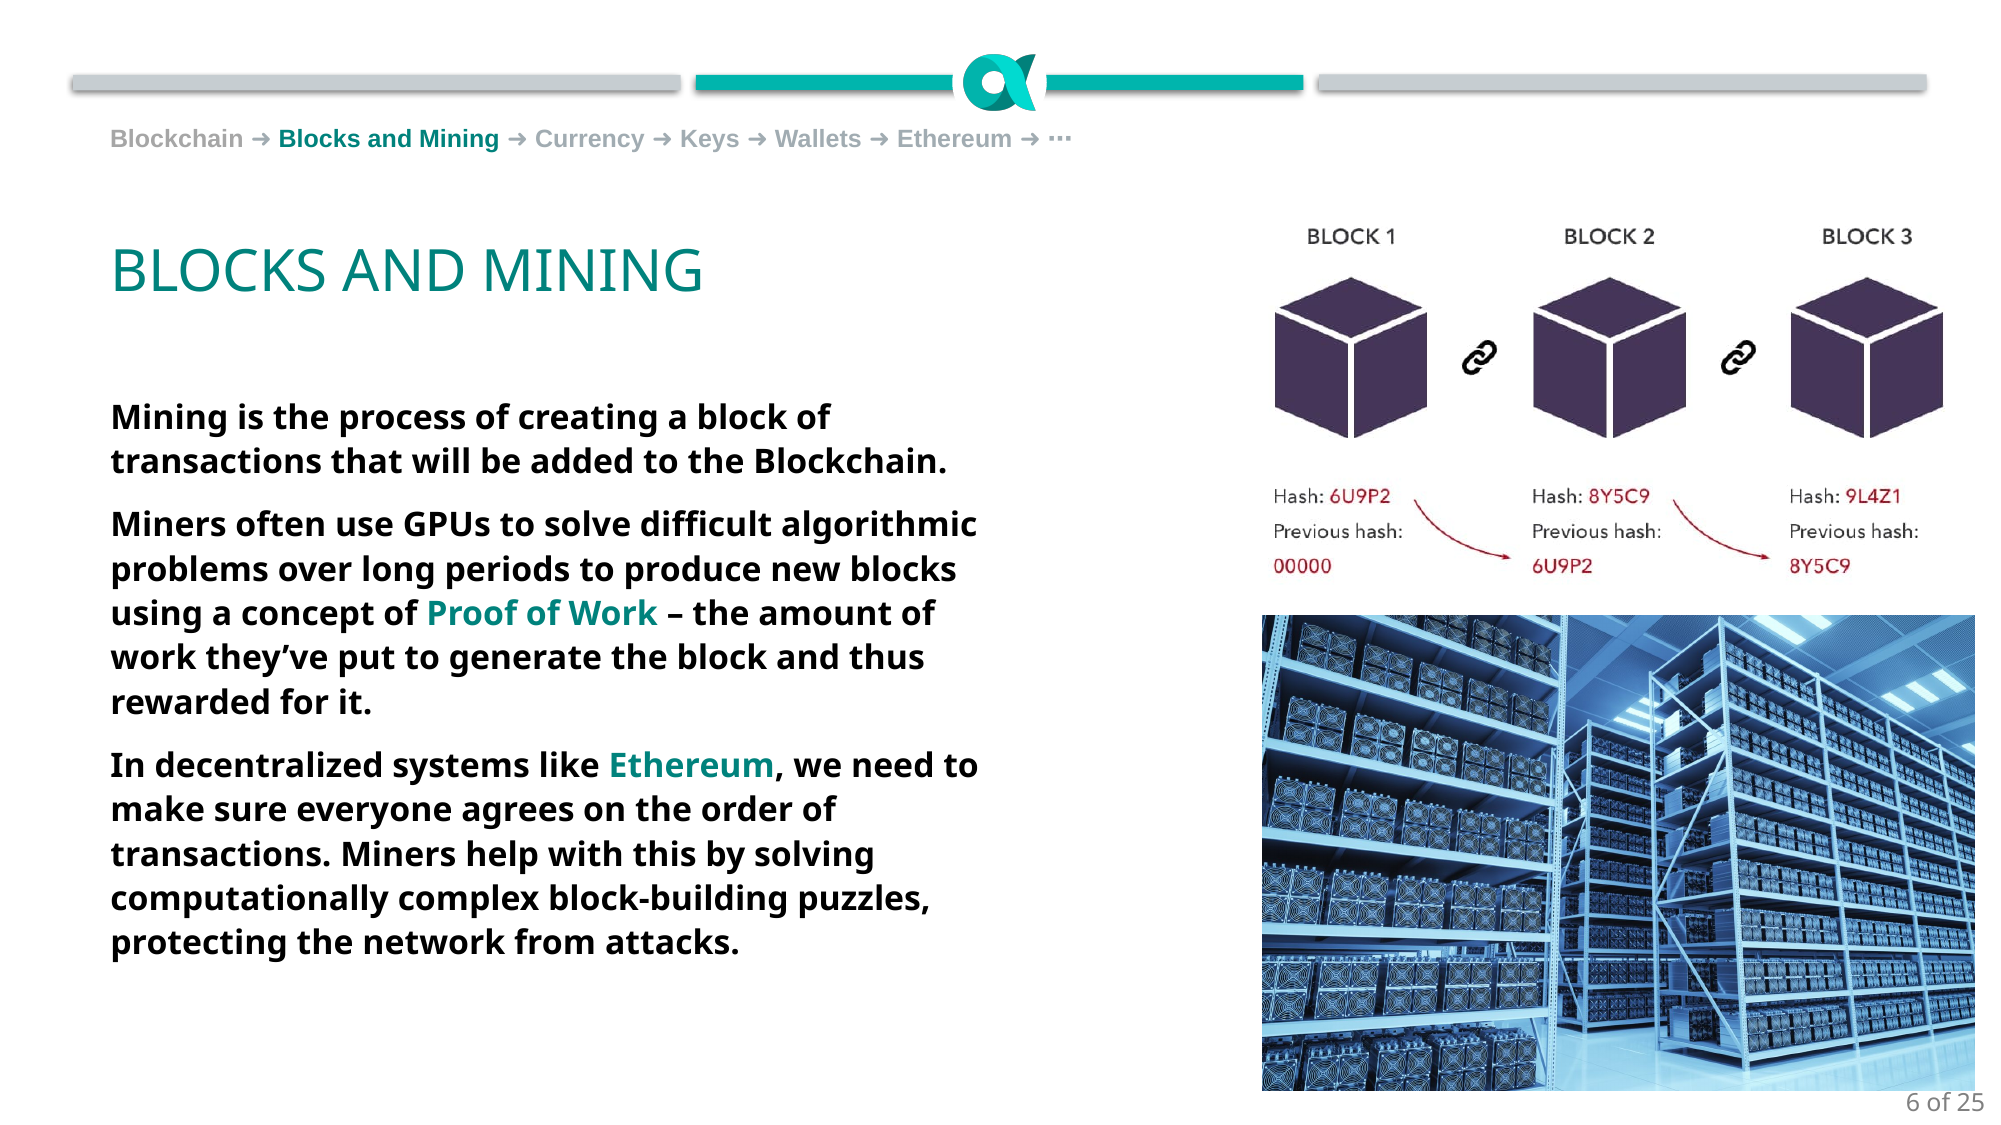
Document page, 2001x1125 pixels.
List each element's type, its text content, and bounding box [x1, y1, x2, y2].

text_box Blockchain ➜ Blocks and Mining ➜ Currency ➜ Keys ➜ Wallets ➜ Ethereum ➜ ⋯ [95, 115, 1905, 160]
picture [1240, 212, 1976, 590]
title Blocks and Mining [95, 160, 1905, 311]
picture [1262, 614, 1976, 1091]
picture [963, 54, 1036, 111]
list Mining is the process of creating a block of transactions that will be added to the Blockchain. Miners often use GPUs to solve difficult algorithmic problems over long periods to produce new blocks using a concept of Proof of Work – the amount of work they’ve put to generate the block and thus rewarded for it. In decentralized systems like Ethereum, we need to make sure everyone agrees on the order of transactions. Miners help with this by solving computationally complex block-building puzzles, protecting the network from attacks. [95, 383, 1000, 981]
